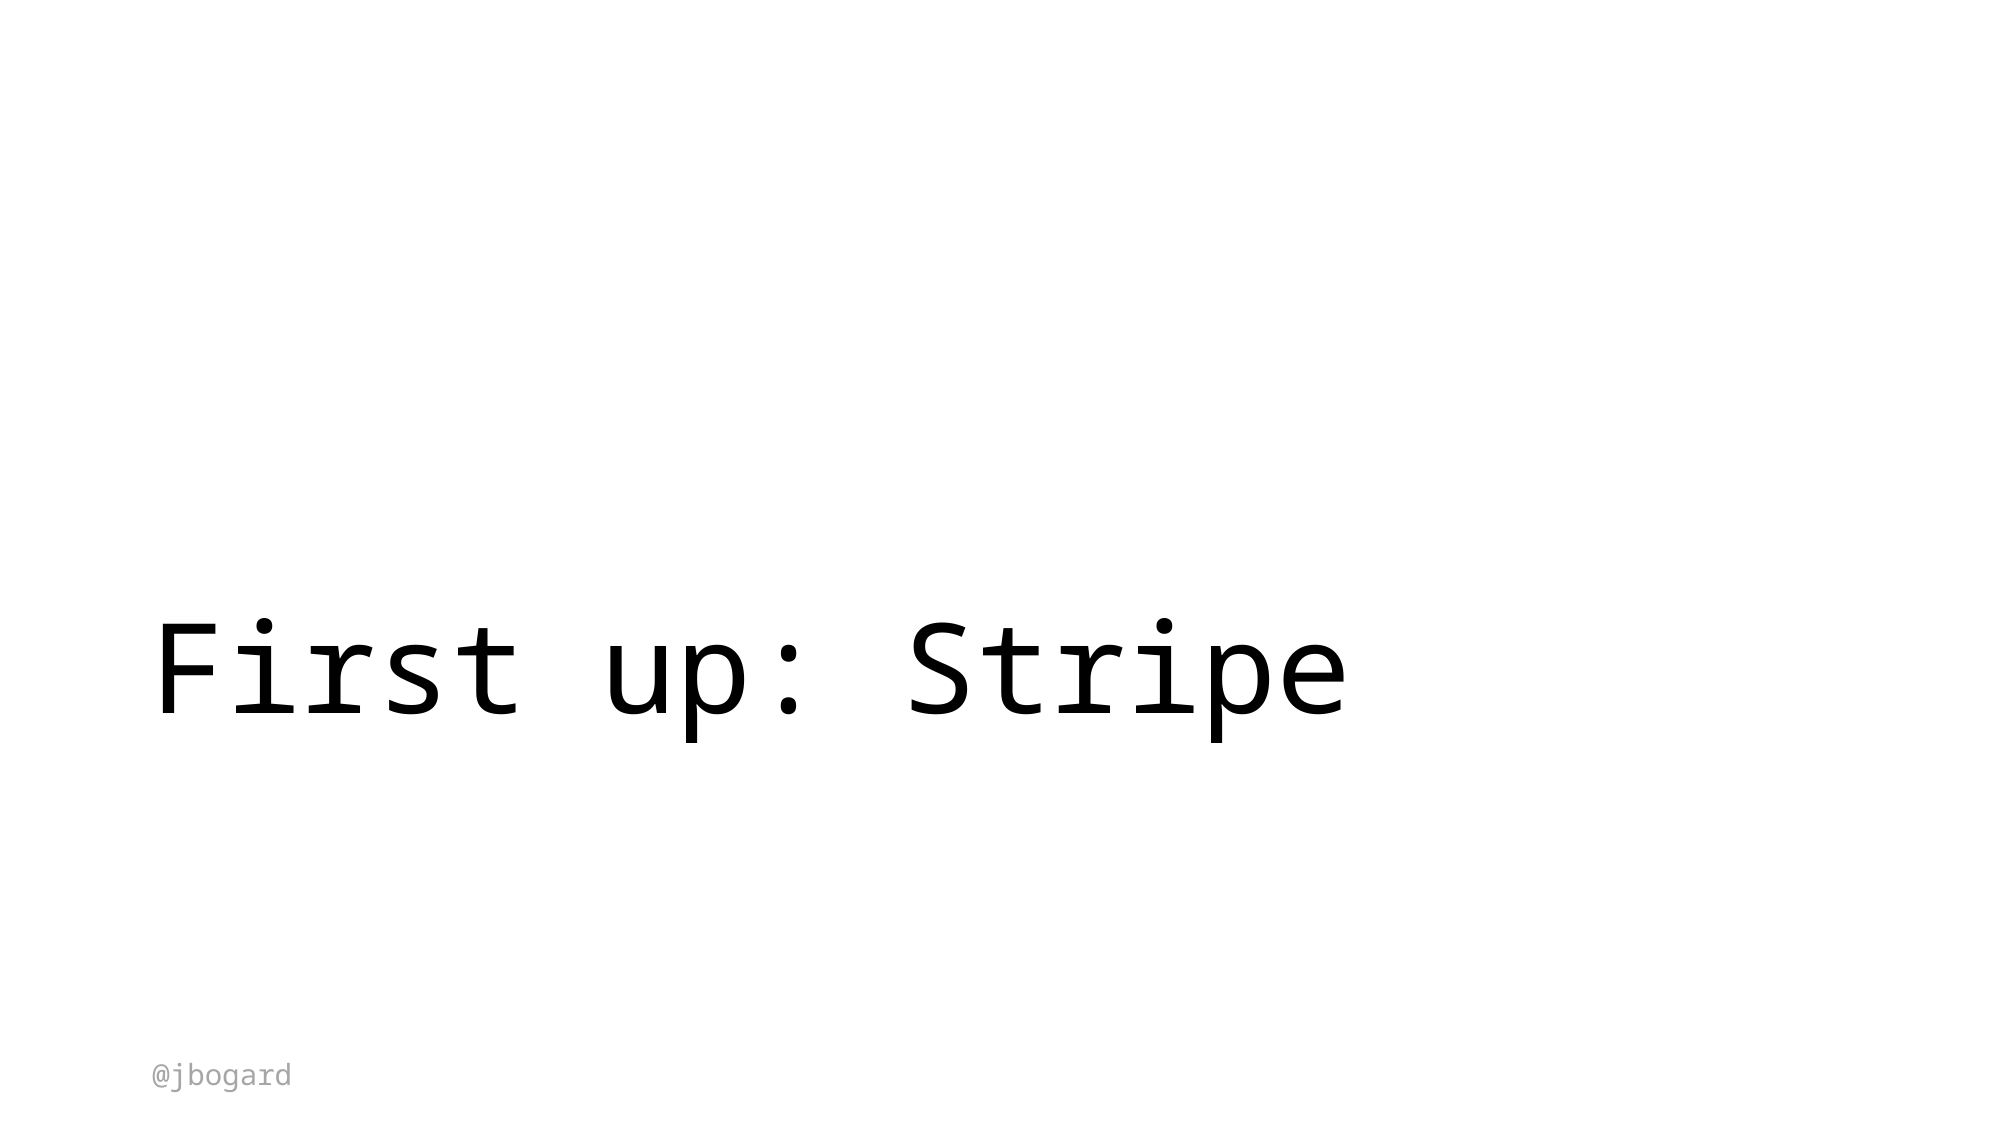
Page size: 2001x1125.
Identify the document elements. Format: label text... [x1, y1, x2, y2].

title First up: Stripe [136, 280, 1862, 749]
